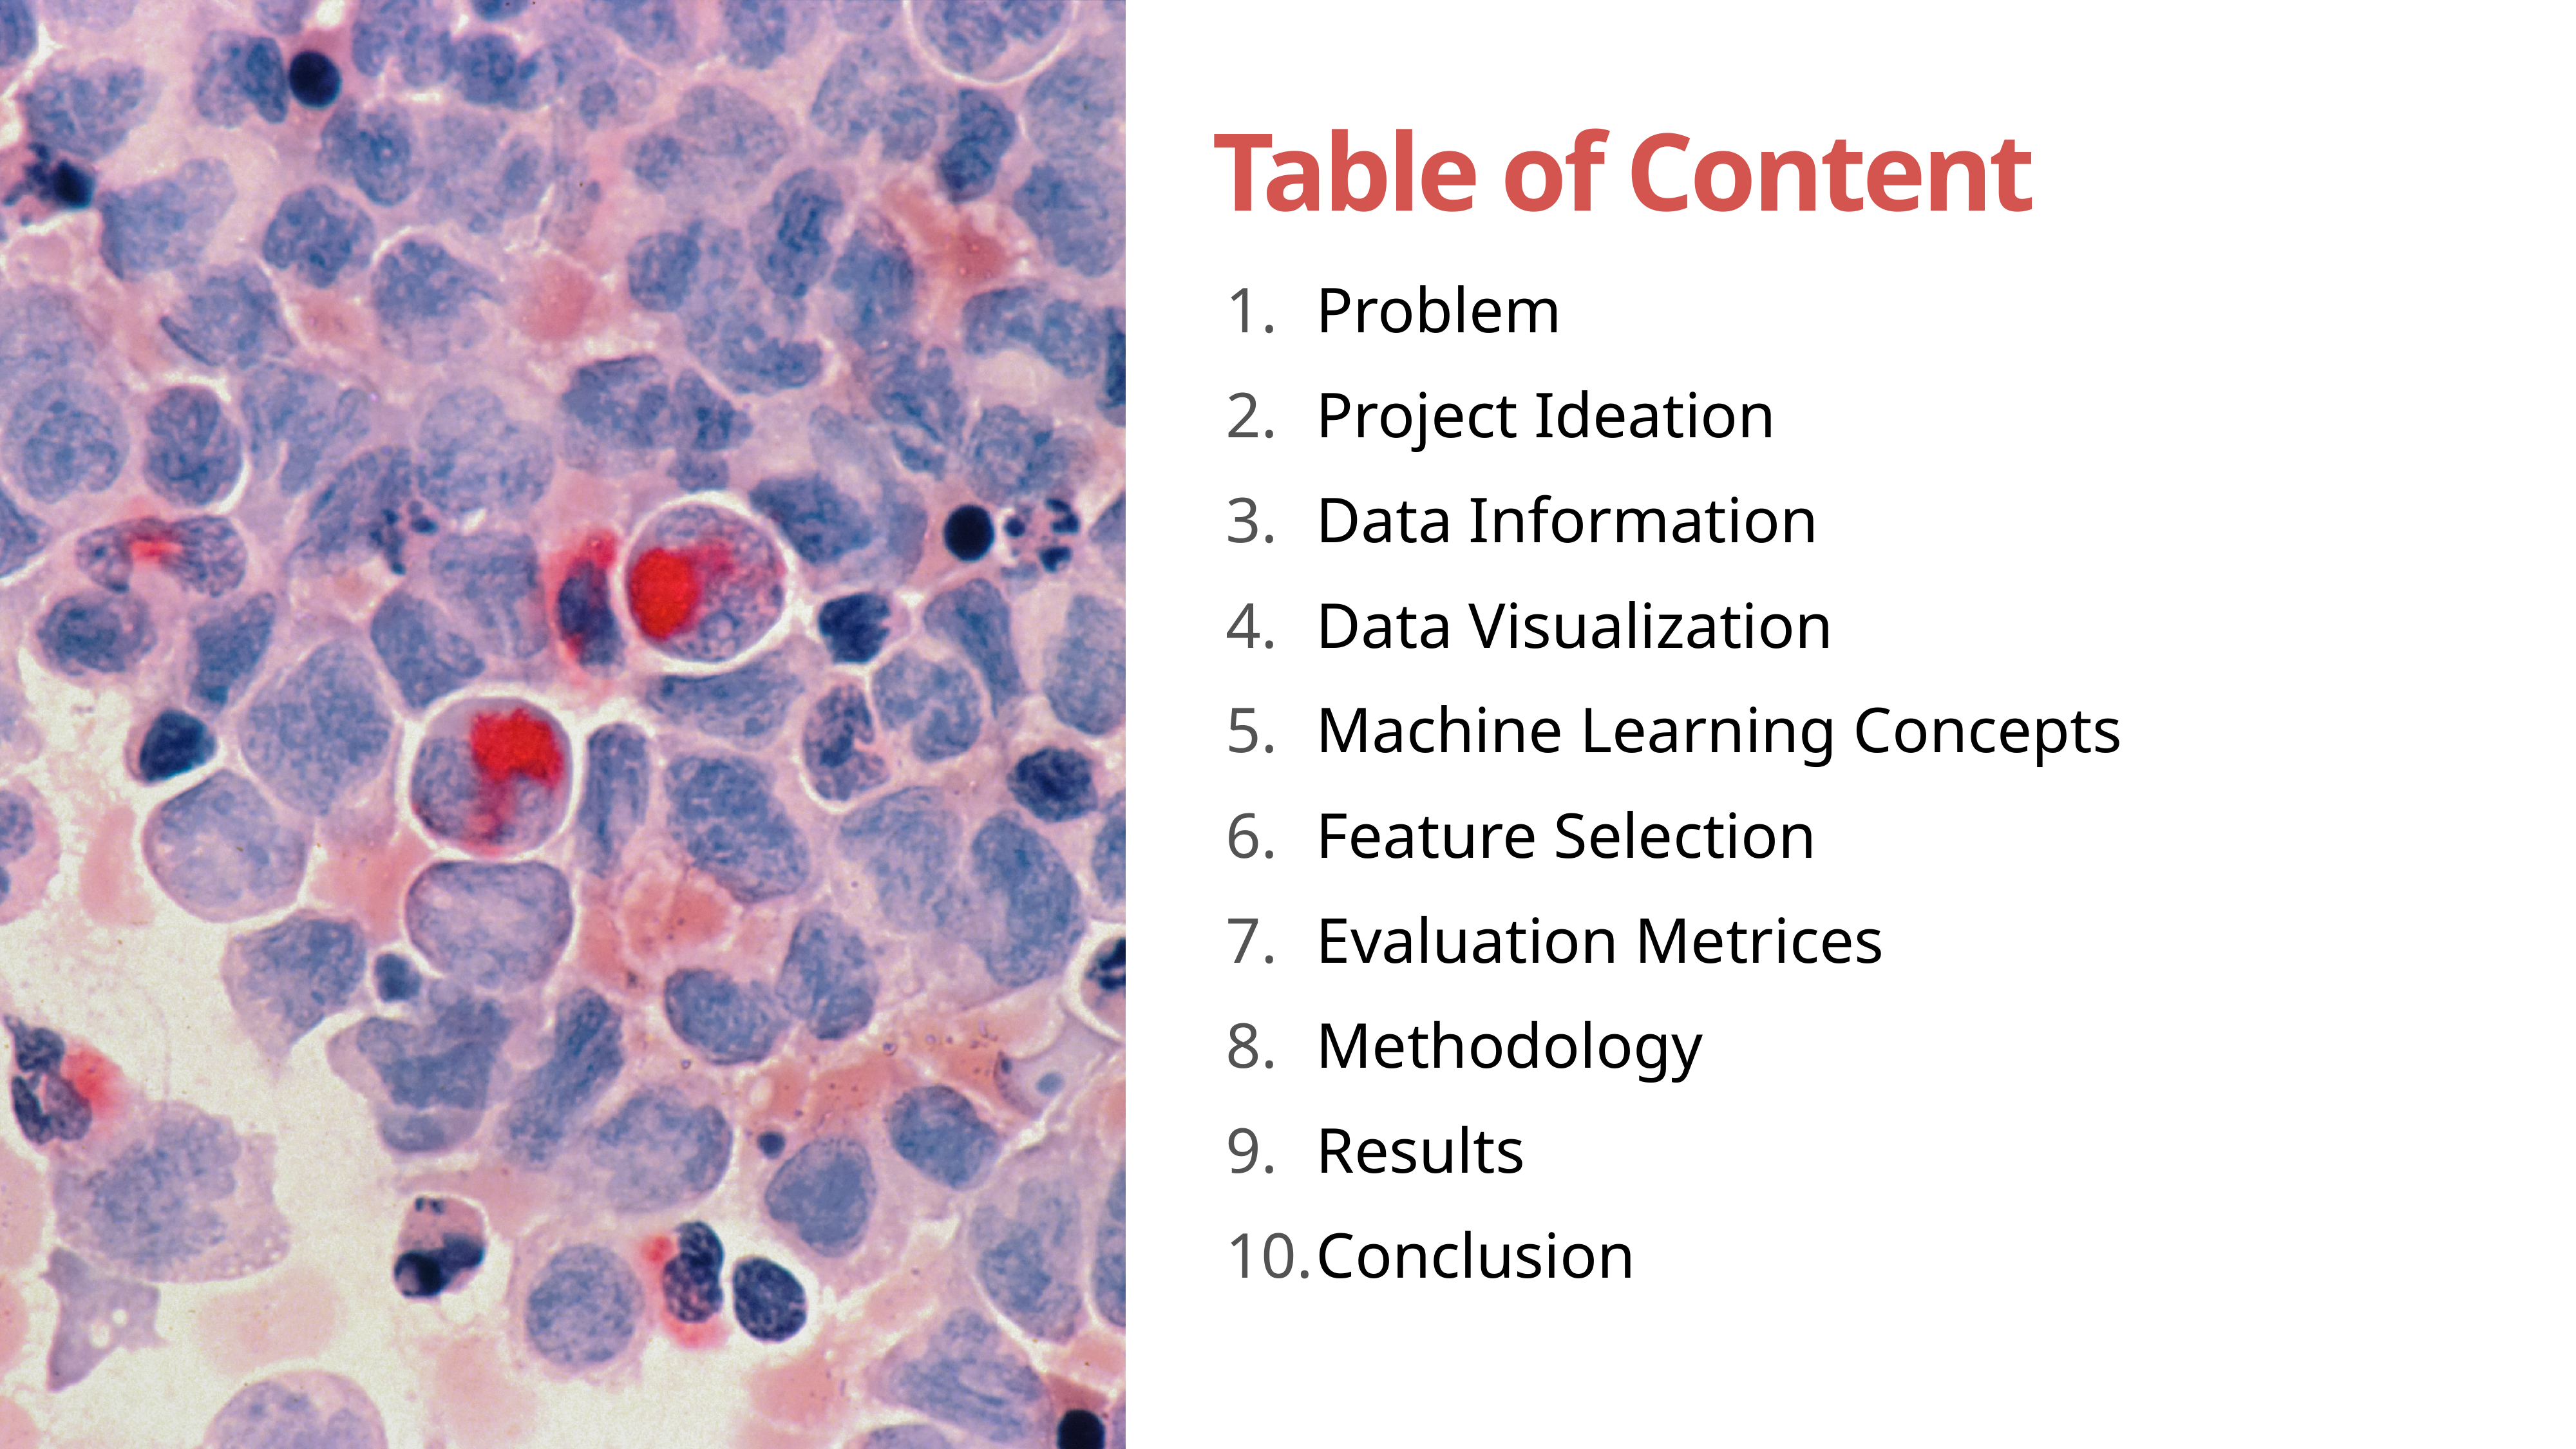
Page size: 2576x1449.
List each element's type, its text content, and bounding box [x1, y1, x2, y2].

text_box Table of Content [1207, 77, 2308, 240]
picture [0, 0, 1126, 1449]
list Problem Project Ideation Data Information Data Visualization Machine Learning Concepts Feature Selection Evaluation Metrices Methodology Results Conclusion [1220, 265, 2519, 1372]
